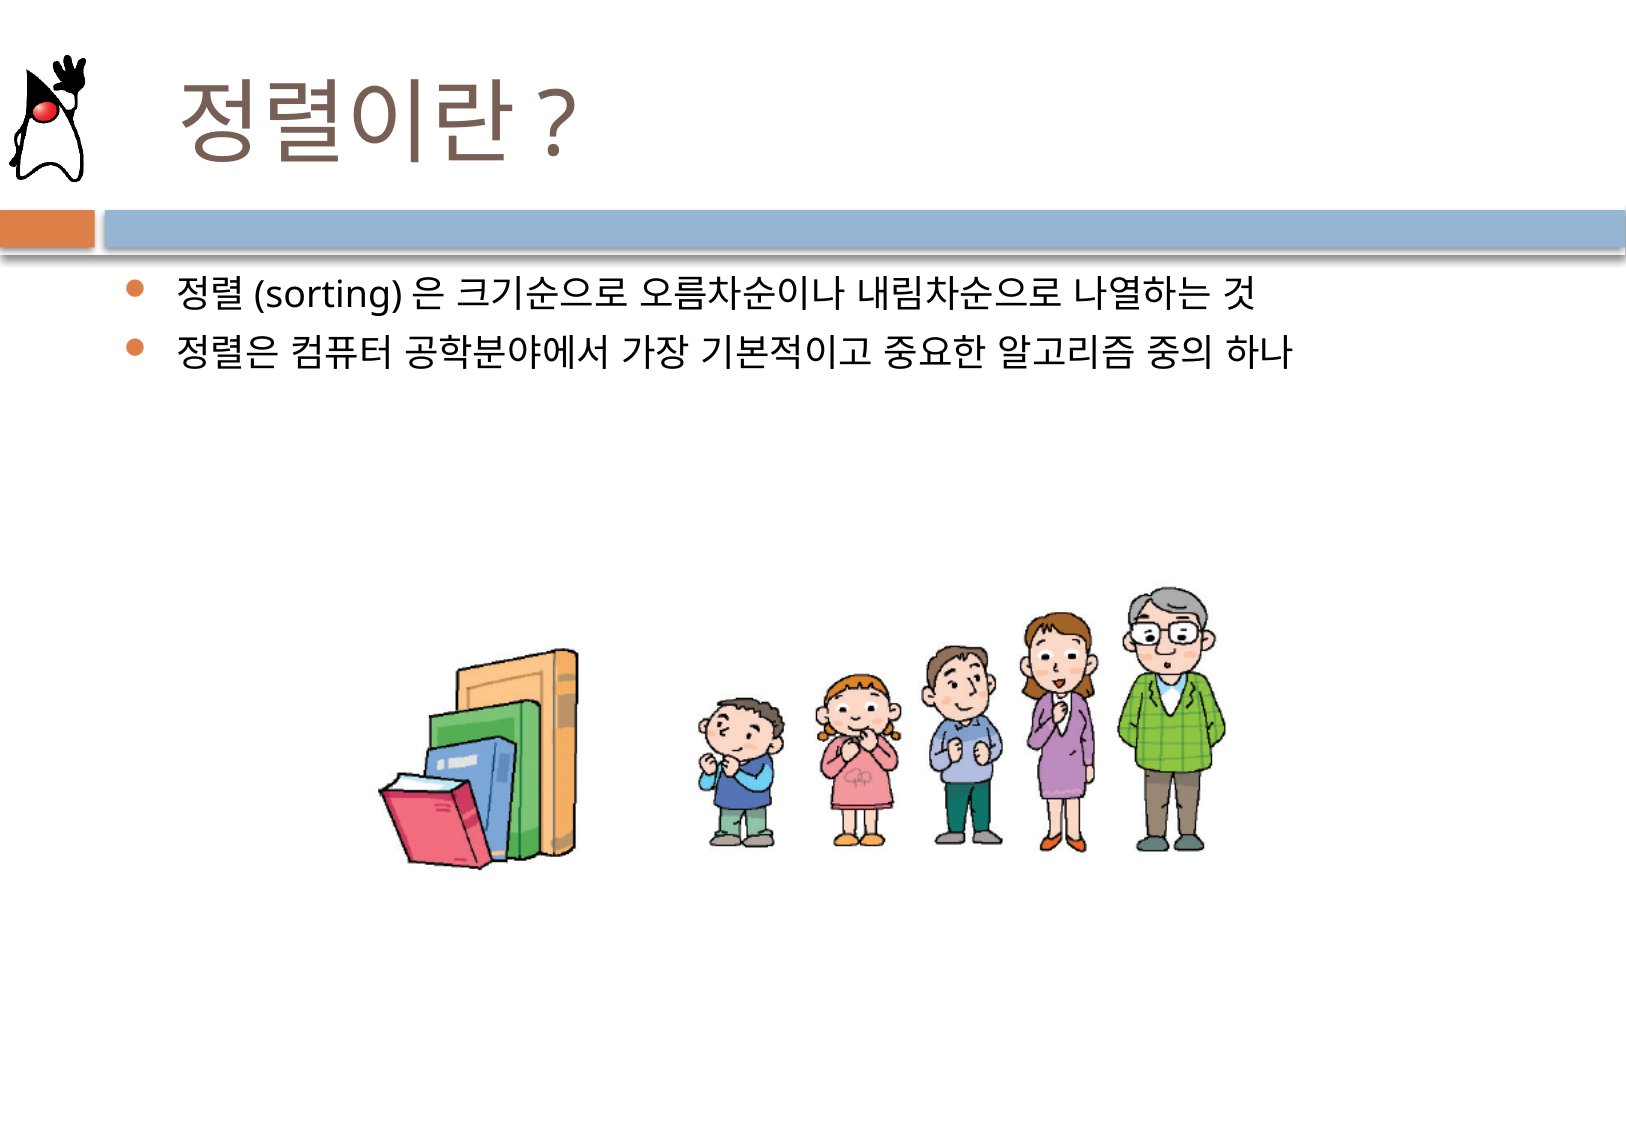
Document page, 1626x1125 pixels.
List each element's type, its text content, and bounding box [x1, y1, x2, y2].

picture [9, 55, 86, 182]
list 정렬(sorting)은 크기순으로 오름차순이나 내림차순으로 나열하는 것 정렬은 컴퓨터 공학분야에서 가장 기본적이고 중요한 알고리즘 중의 하나 [108, 262, 1558, 1000]
picture [365, 558, 1279, 889]
title 정렬이란? [162, 37, 1501, 200]
